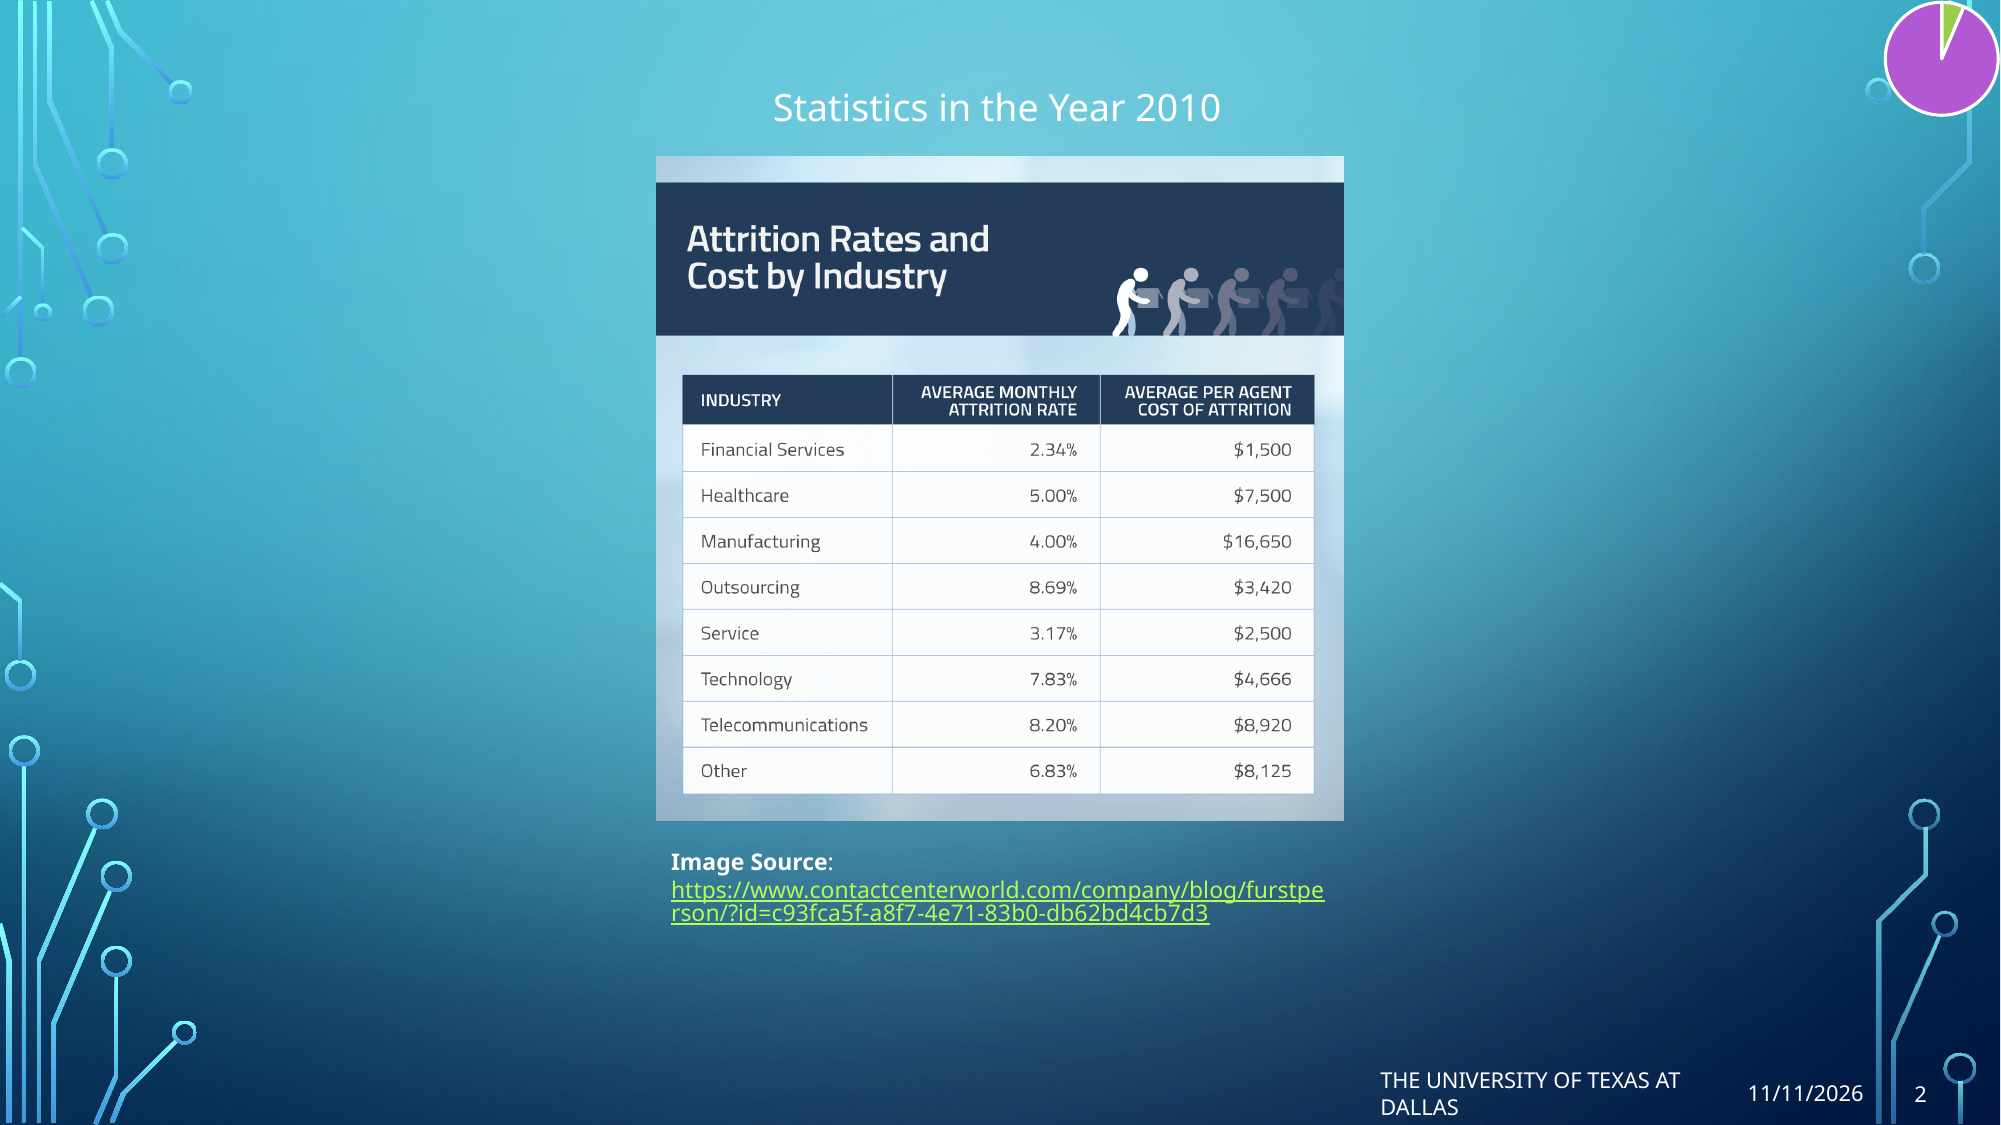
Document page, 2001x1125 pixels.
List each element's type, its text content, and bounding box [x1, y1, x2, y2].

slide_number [1428, 1064, 1879, 1124]
chart [1863, 0, 2000, 118]
text_box Image Source: https://www.contactcenterworld.com/company/blog/furstperson/?id=c93fca5f-a8f7-4e71-83b0-db62bd4cb7d3 [656, 840, 1344, 942]
footer The University of Texas at Dallas [1365, 1063, 1753, 1123]
slide_number 2 [1815, 1065, 1942, 1125]
text_box Statistics in the Year 2010 [758, 76, 1242, 137]
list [655, 156, 1345, 822]
